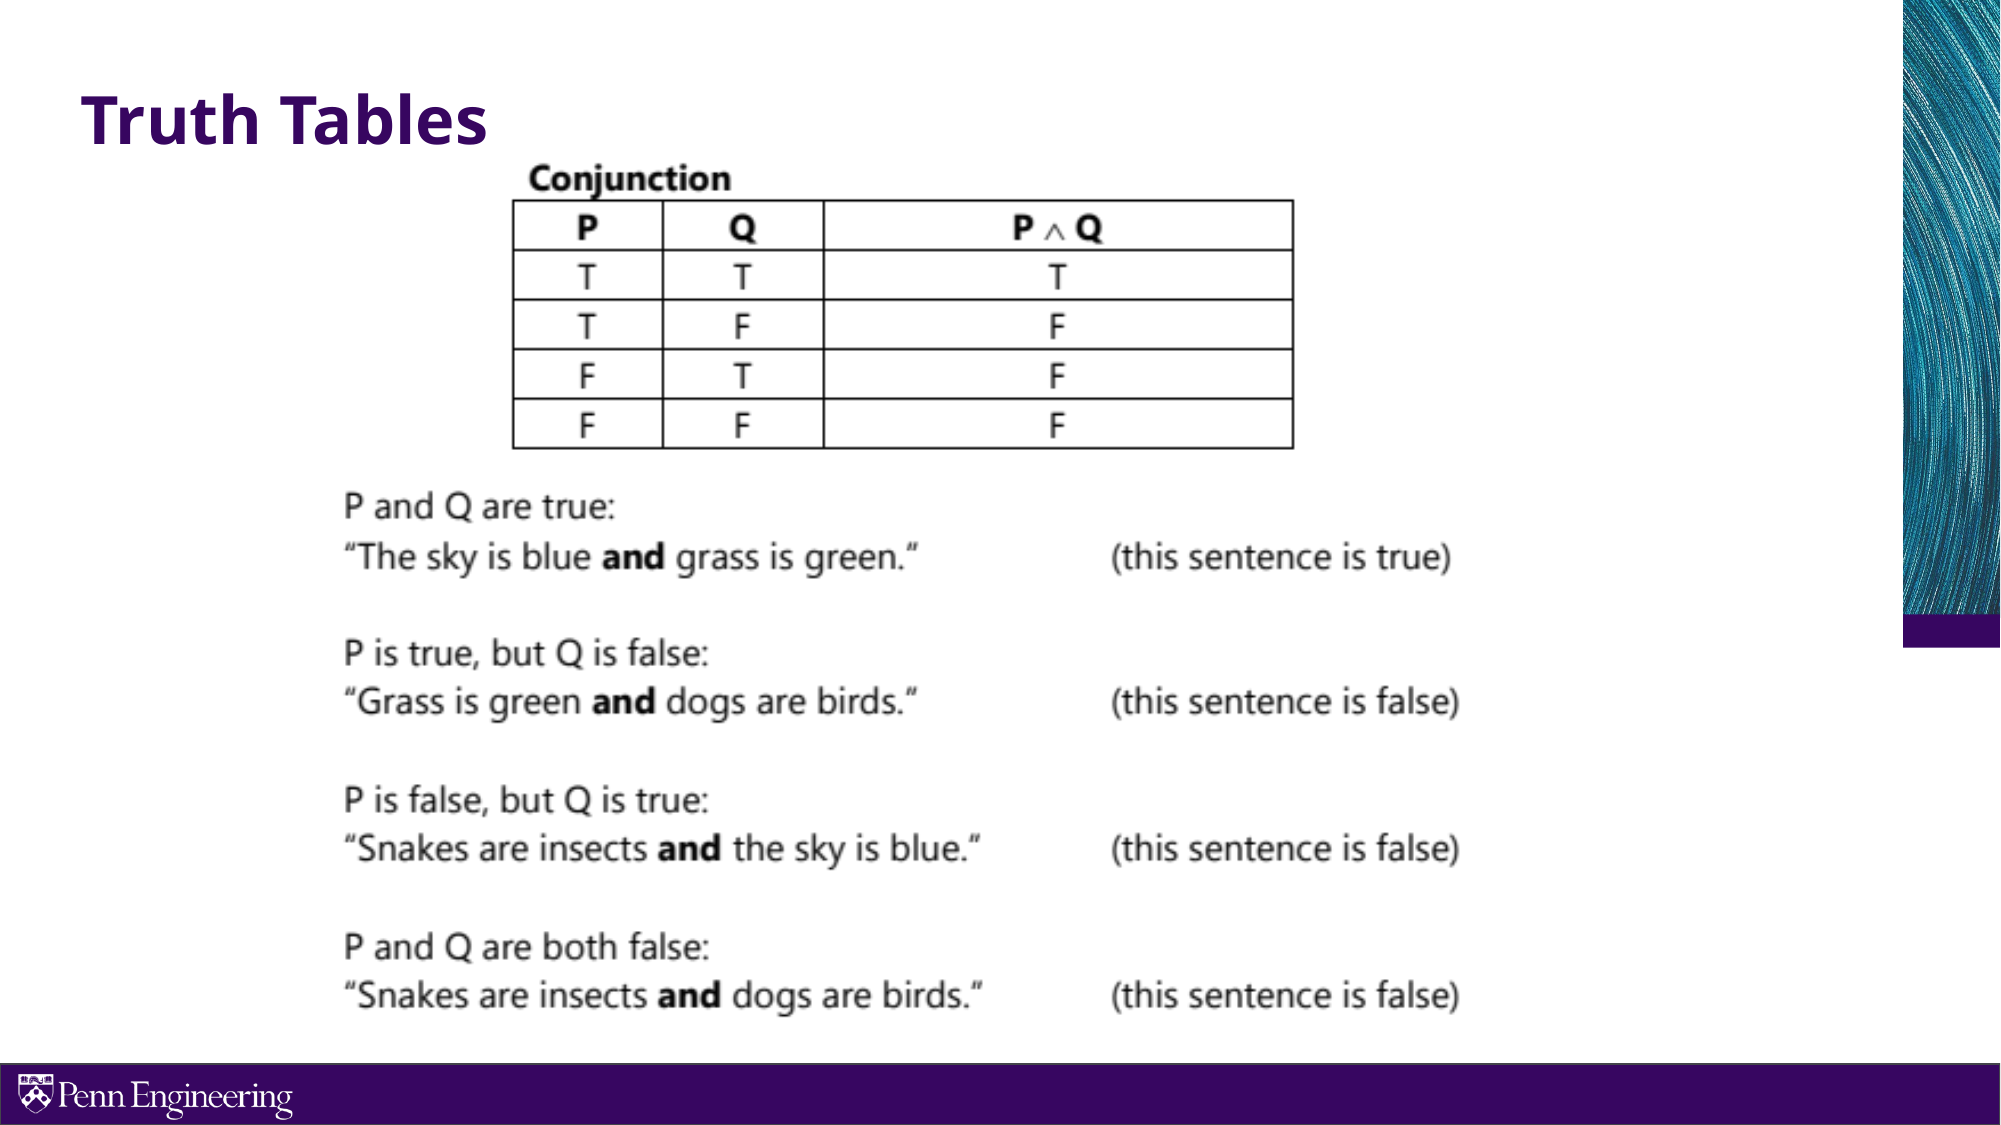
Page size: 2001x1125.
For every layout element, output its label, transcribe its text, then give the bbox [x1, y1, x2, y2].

picture [1908, 277, 1920, 293]
picture [1903, 374, 1908, 384]
picture [1989, 0, 2001, 13]
picture [1903, 341, 1915, 350]
picture [319, 137, 1482, 1050]
picture [1906, 362, 1912, 370]
picture [1962, 39, 1970, 47]
picture [1903, 310, 1915, 339]
title Truth Tables [65, 59, 1863, 187]
picture [1916, 342, 1921, 352]
picture [1903, 523, 1914, 546]
picture [8, 1066, 301, 1123]
picture [1971, 53, 1979, 64]
picture [1903, 0, 2001, 618]
picture [1949, 13, 1955, 20]
picture [1913, 321, 1917, 333]
